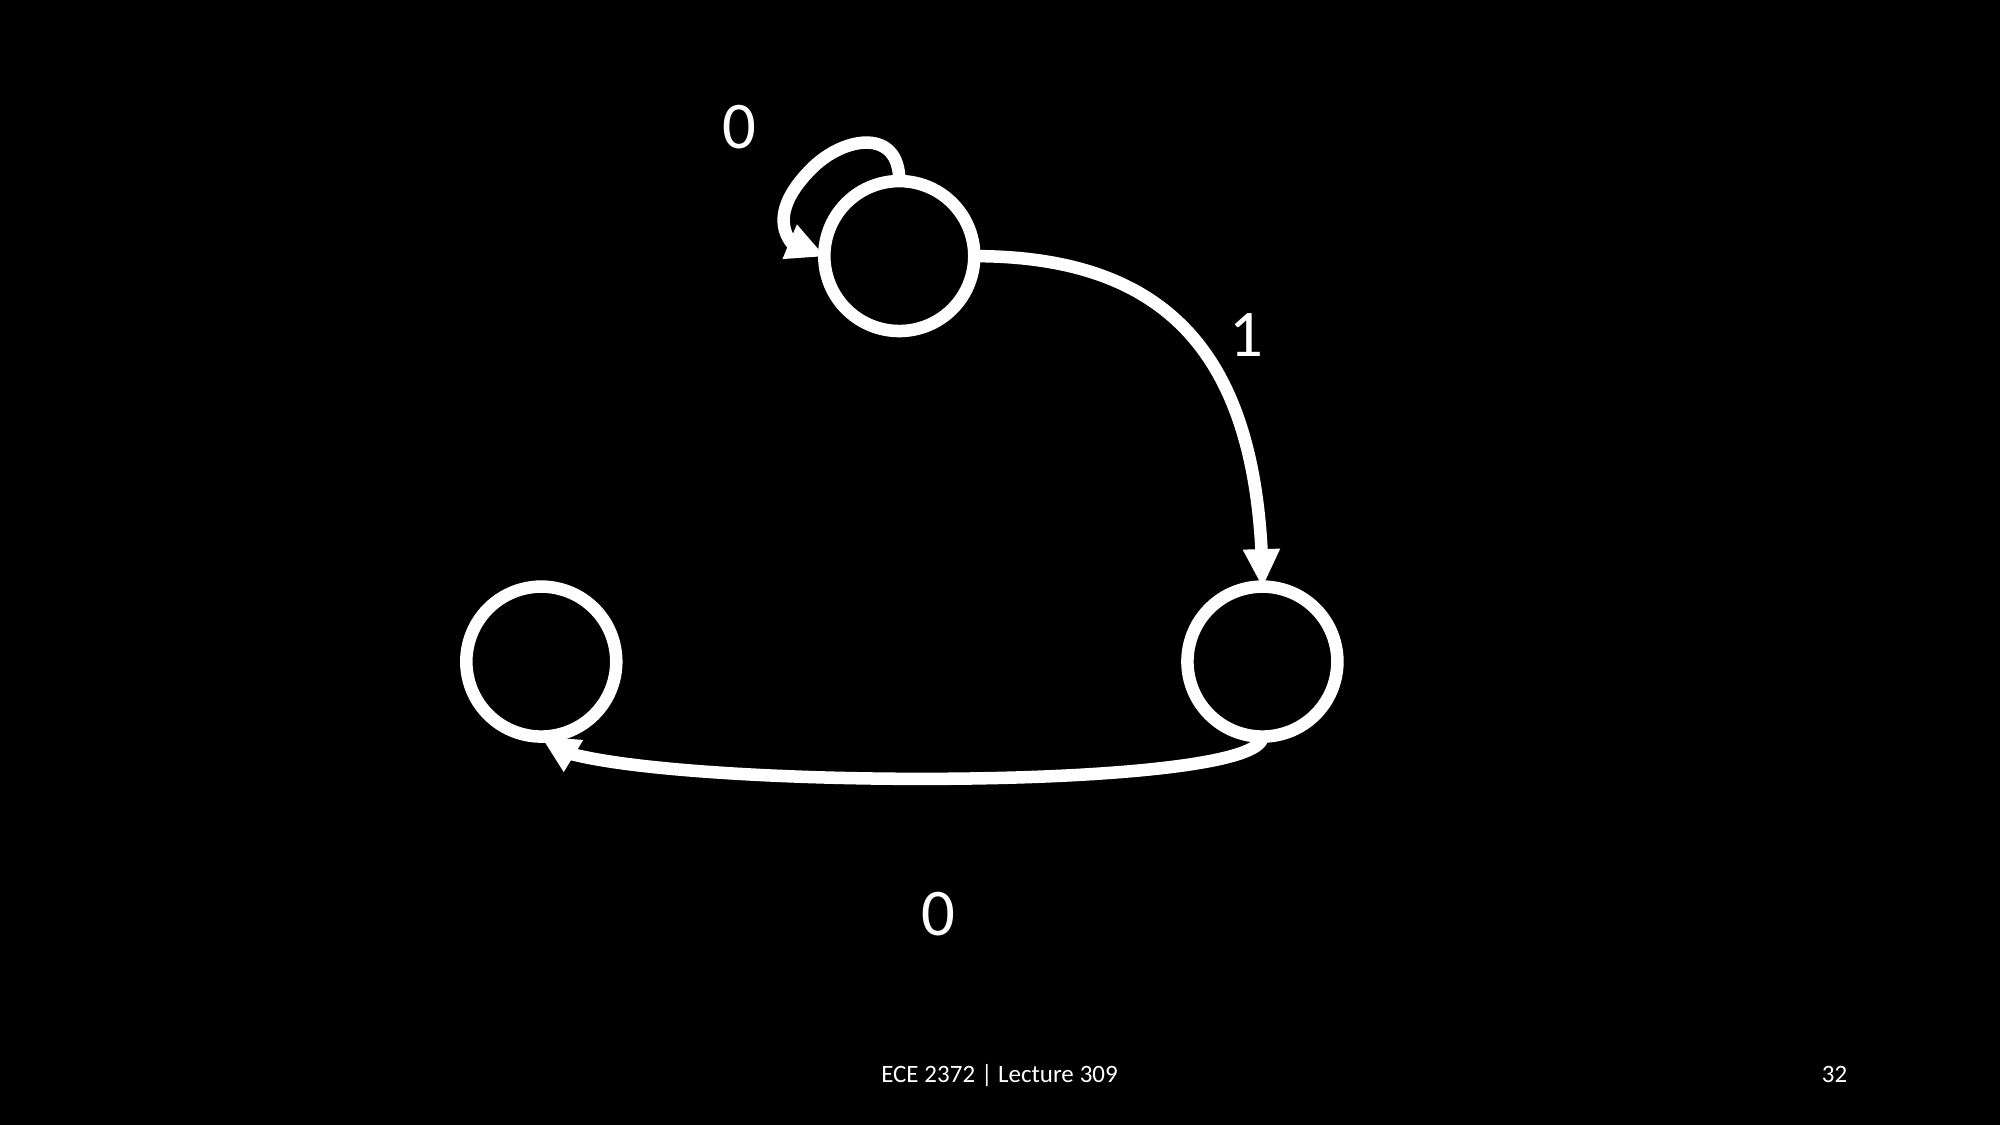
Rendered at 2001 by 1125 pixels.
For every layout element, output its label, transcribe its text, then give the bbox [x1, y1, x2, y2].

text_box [1187, 586, 1338, 737]
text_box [466, 586, 617, 737]
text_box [824, 181, 900, 257]
slide_number 32 [1412, 1042, 1863, 1103]
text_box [974, 256, 1263, 587]
footer ECE 2372 | Lecture 309 [662, 1042, 1338, 1103]
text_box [824, 181, 975, 332]
